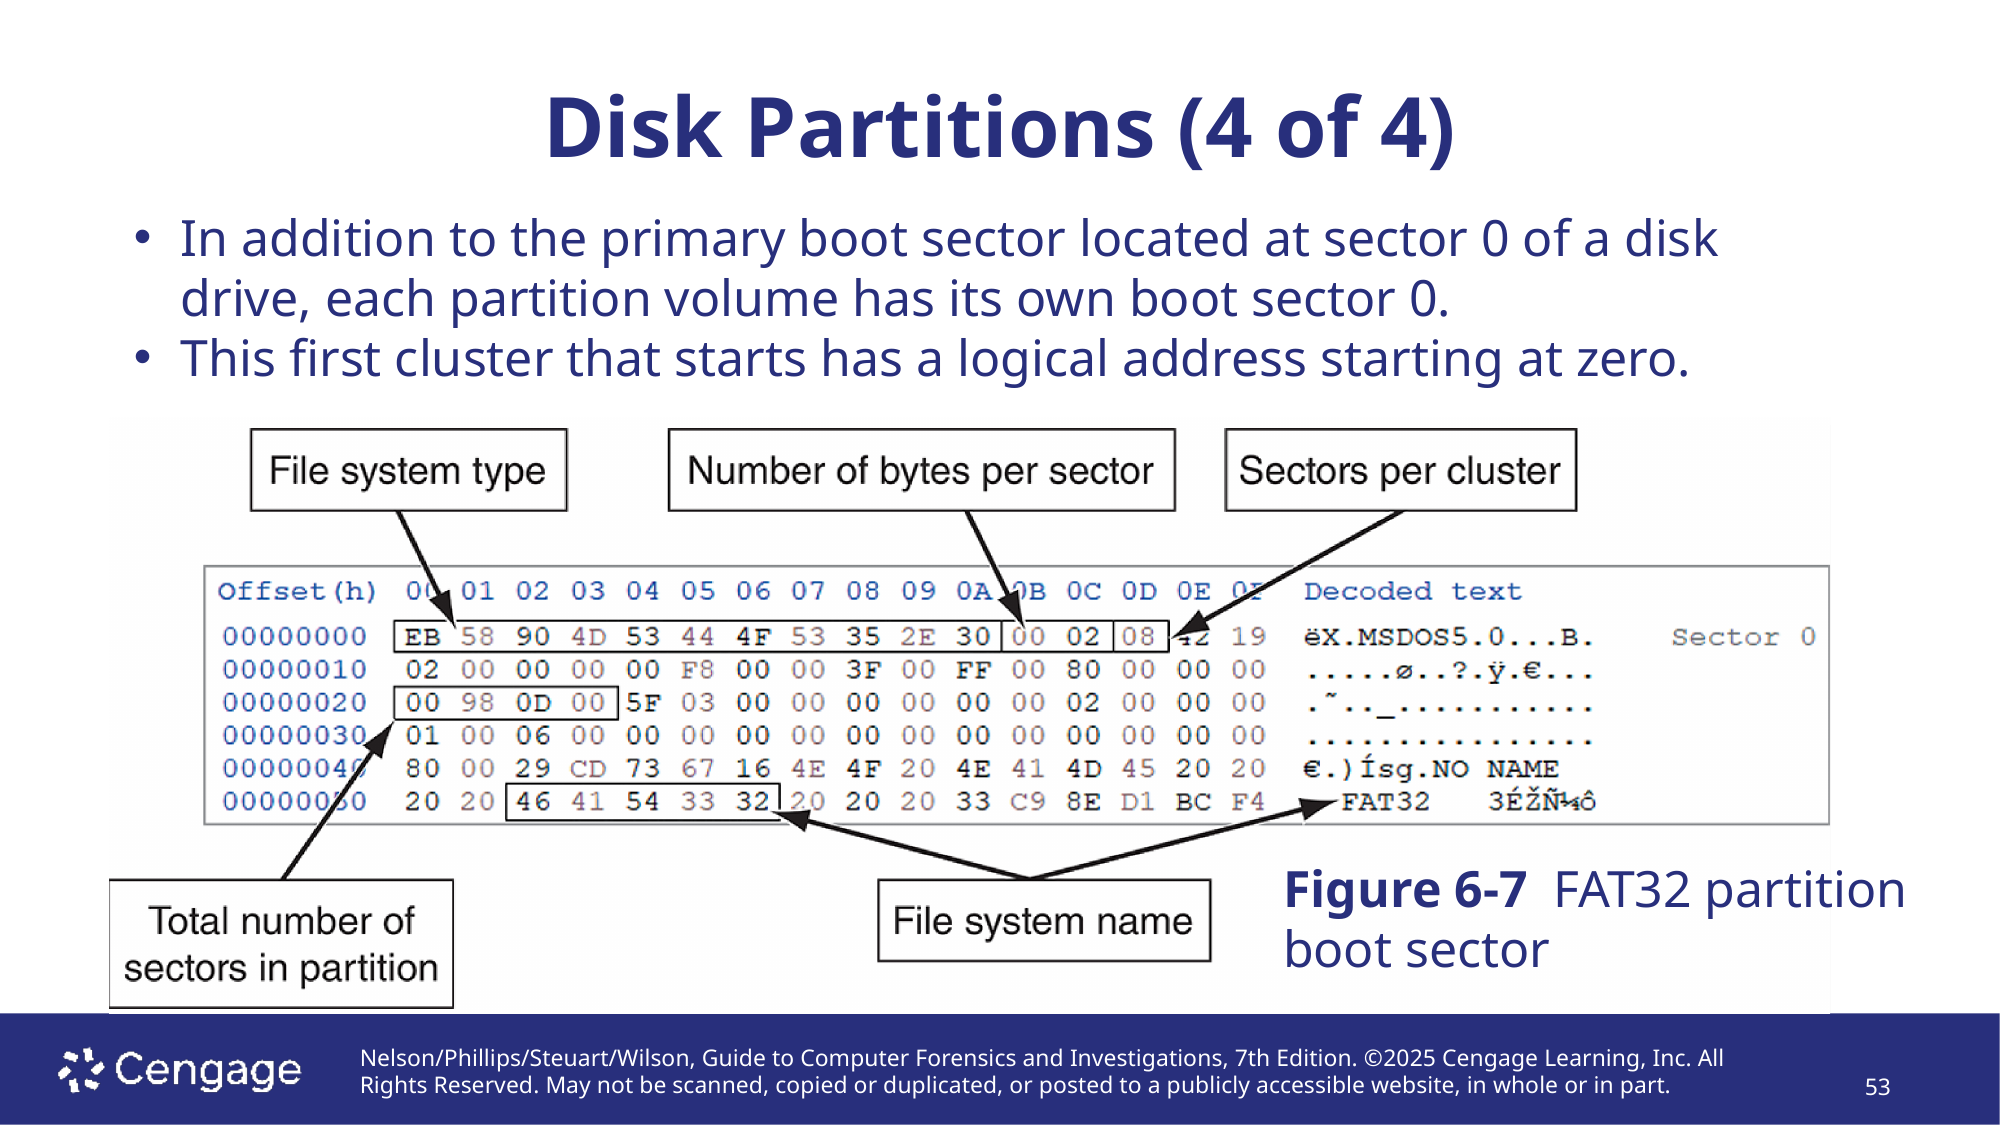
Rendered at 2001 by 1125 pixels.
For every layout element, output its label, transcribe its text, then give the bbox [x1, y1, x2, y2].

text_box In addition to the primary boot sector located at sector 0 of a disk drive, each partition volume has its own boot sector 0. This first cluster that starts has a logical address starting at zero. [119, 198, 1853, 394]
picture [30, 1020, 329, 1121]
title Disk Partitions (4 of 4) [78, 77, 1923, 278]
picture [108, 417, 1831, 1014]
text_box Figure 6-7 FAT32 partition boot sector [1268, 789, 1973, 1045]
